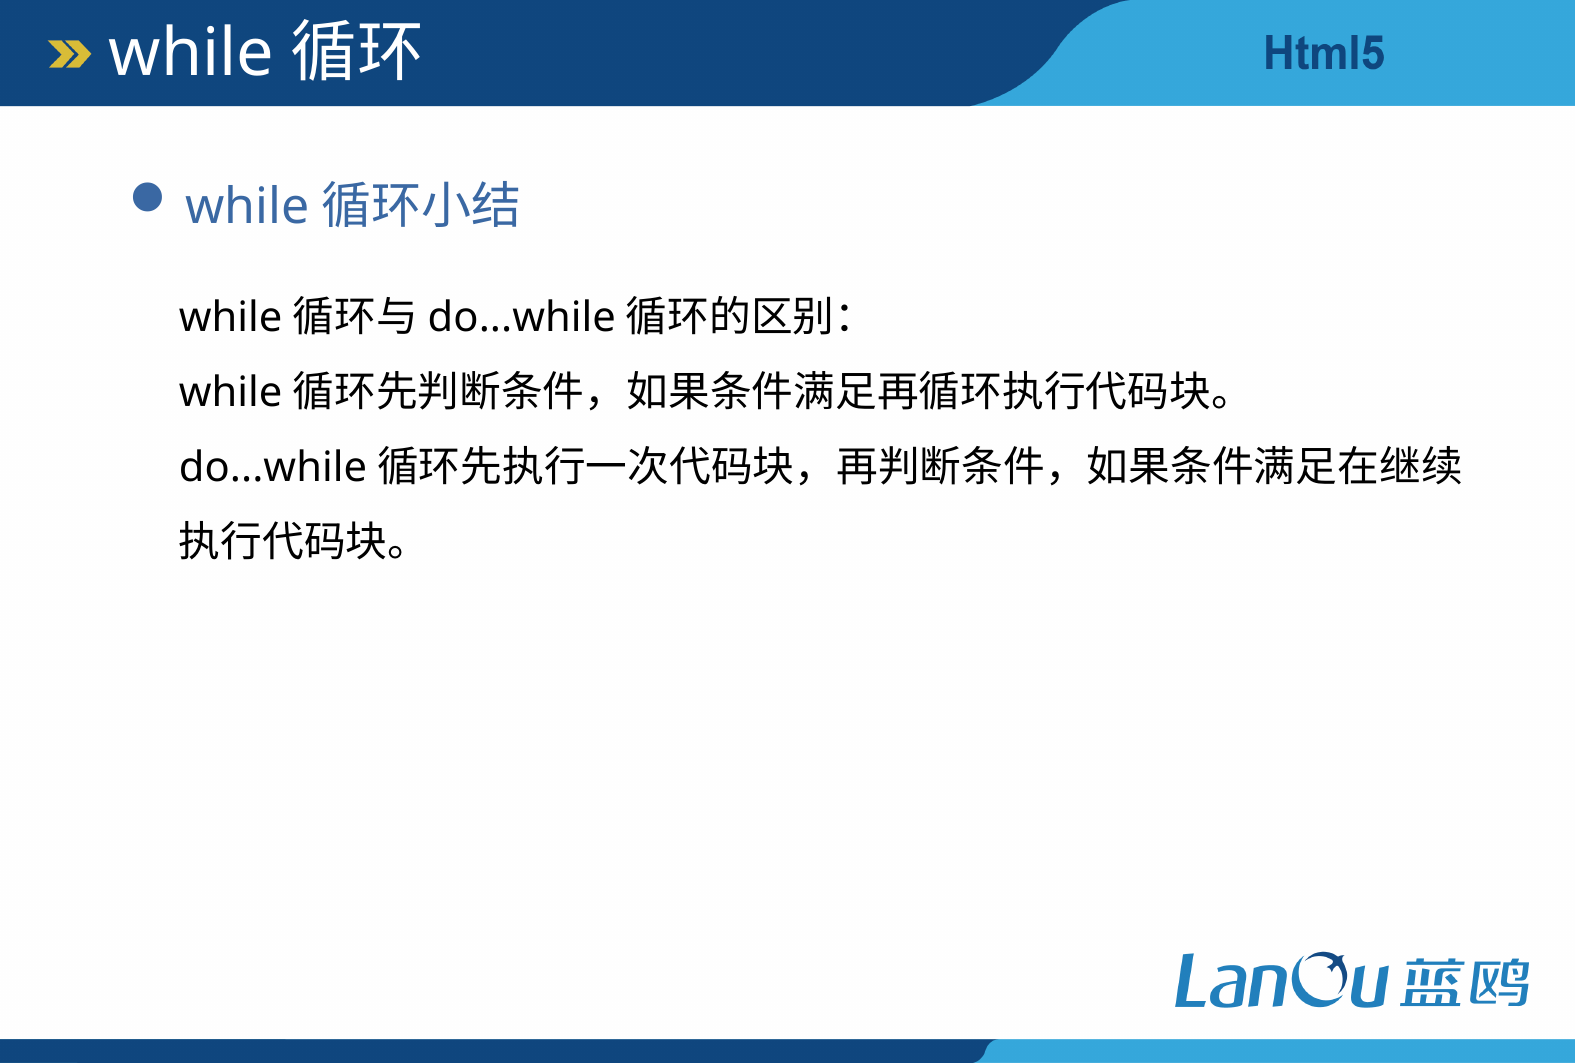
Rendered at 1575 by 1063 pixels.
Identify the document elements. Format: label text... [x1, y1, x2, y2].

picture [0, 0, 1575, 1063]
text_box while循环小结 [121, 166, 530, 242]
text_box while循环与do...while循环的区别： while循环先判断条件，如果条件满足再循环执行代码块。 do...while循环先执行一次代码块，再判断条件，如果条件满足在继续执行代码块。 [164, 256, 1491, 572]
text_box while循环 [100, 1, 432, 97]
